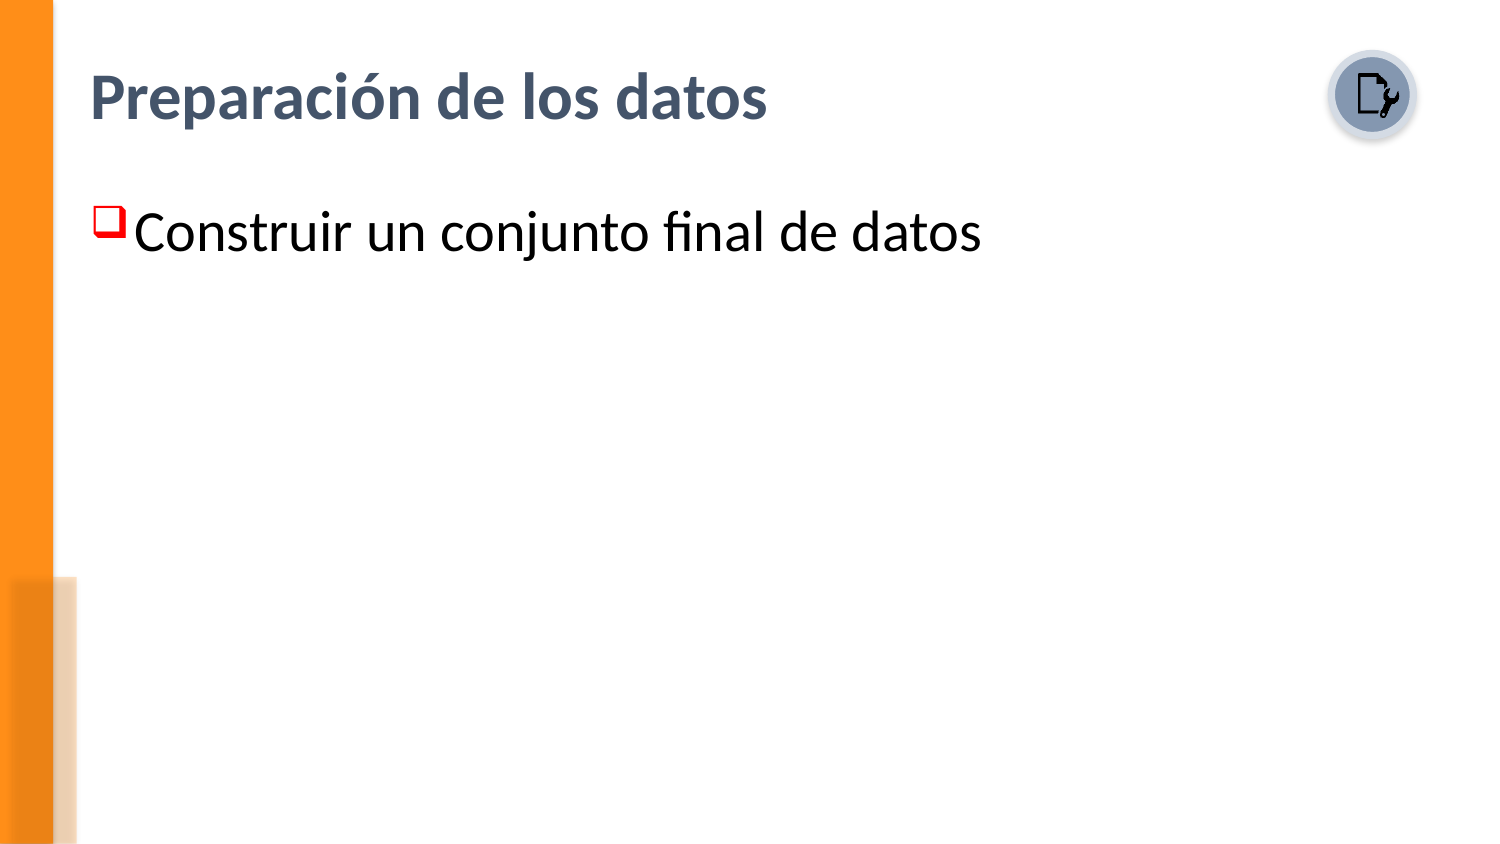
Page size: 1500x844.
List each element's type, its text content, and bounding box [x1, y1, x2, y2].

picture [1352, 73, 1404, 123]
list Construir un conjunto final de datos [75, 185, 1425, 750]
title Preparación de los datos [75, 18, 1425, 141]
text_box [1329, 51, 1415, 128]
